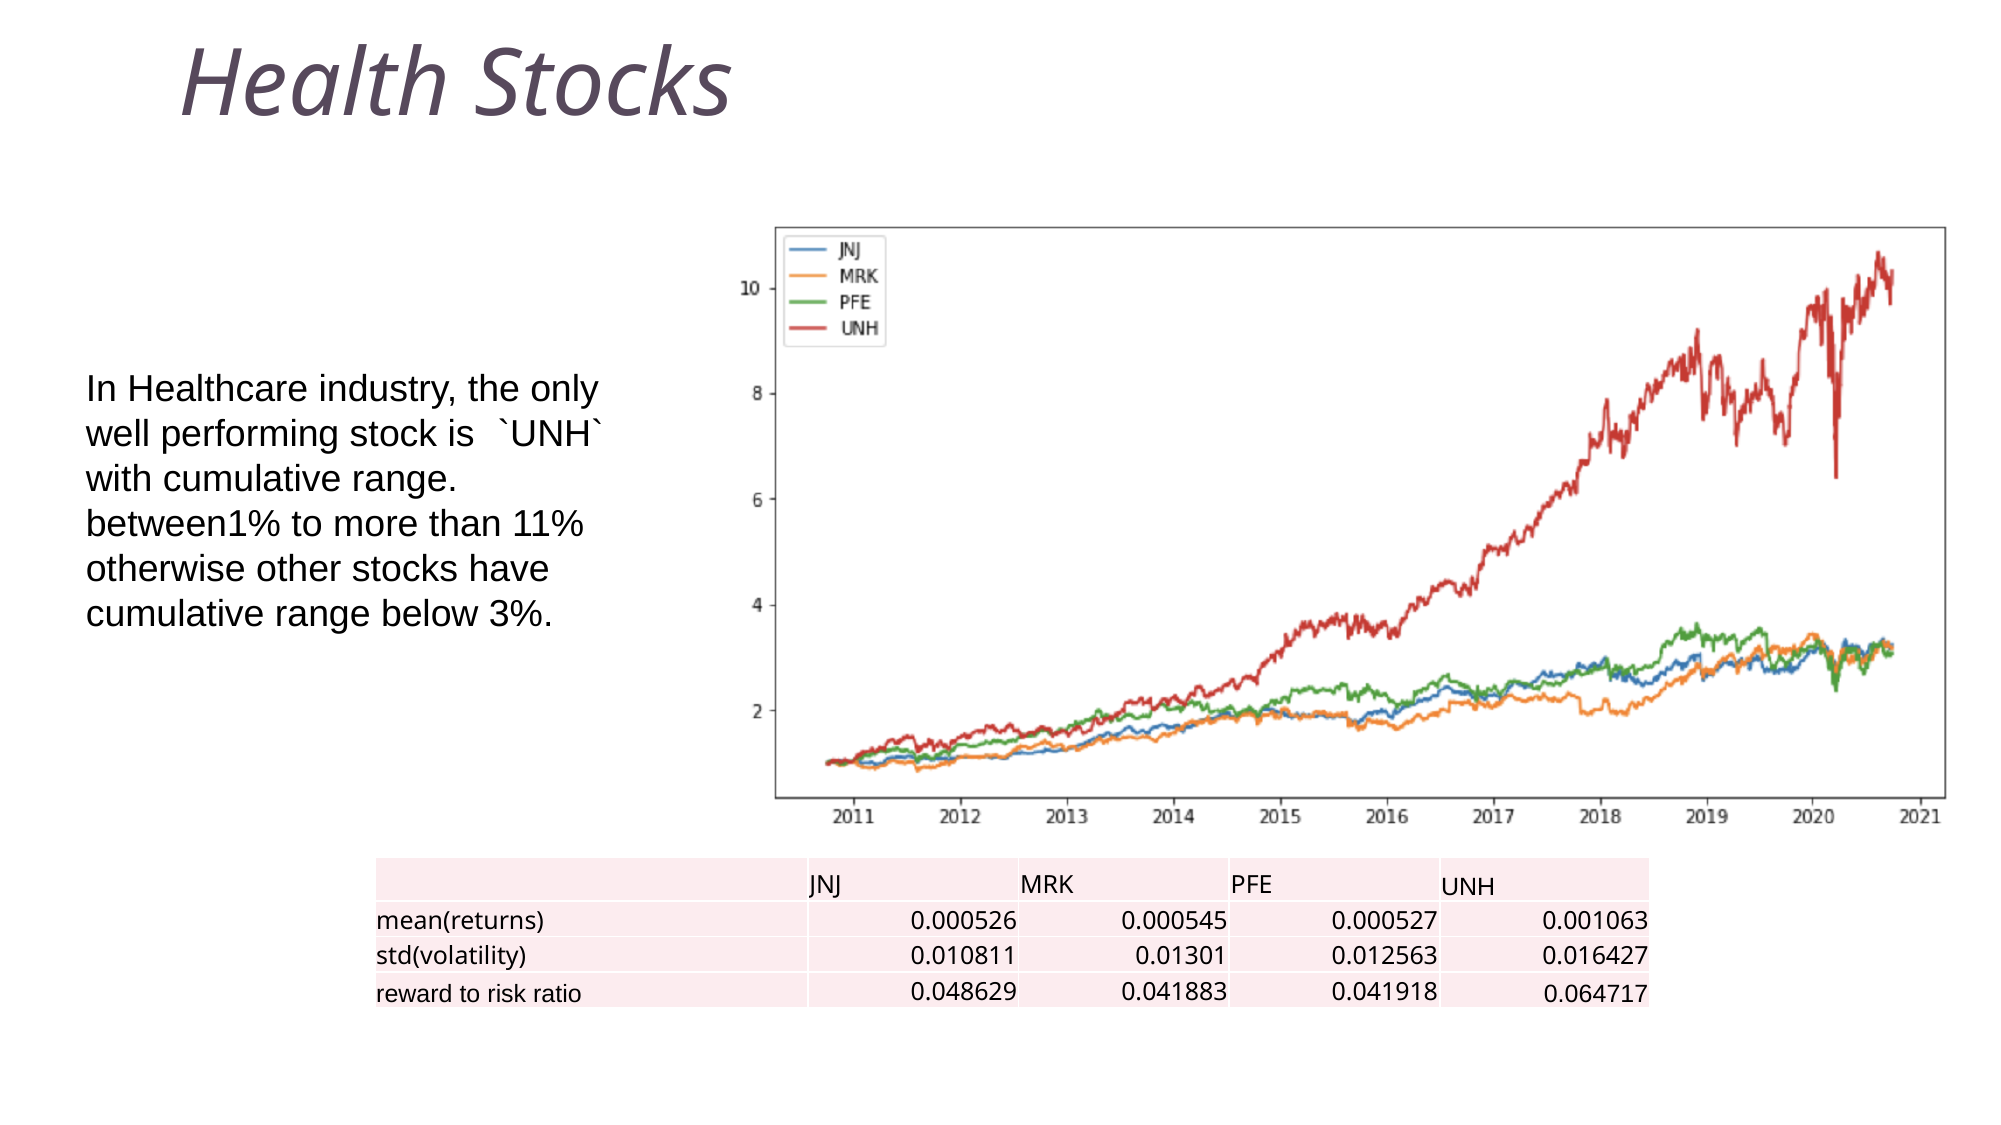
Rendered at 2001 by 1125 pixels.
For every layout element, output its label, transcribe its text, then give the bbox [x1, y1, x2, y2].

title Health Stocks [163, 26, 1148, 144]
table_cell 0.048629 [809, 973, 1018, 1007]
table_cell 0.010811 [809, 937, 1018, 971]
table_cell 0.012563 [1230, 937, 1439, 971]
table_header PFE [1230, 859, 1439, 900]
table_cell 0.000527 [1230, 902, 1439, 936]
table_cell 0.001063 [1441, 902, 1649, 936]
table_cell 0.041883 [1019, 973, 1228, 1007]
table_cell 0.000526 [809, 902, 1018, 936]
table_cell 0.000545 [1019, 902, 1228, 936]
table_header [376, 858, 807, 900]
table_cell 0.064717 [1441, 973, 1649, 1007]
picture [720, 207, 2000, 852]
table_header JNJ [809, 859, 1018, 900]
table_cell reward to risk ratio [376, 973, 807, 1007]
text_box In Healthcare industry, the only well performing stock is `UNH` with cumulative range. between1% to more than 11% otherwise other stocks have cumulative range below 3%. [70, 356, 619, 642]
table_cell 0.01301 [1019, 937, 1228, 971]
table_header UNH [1441, 859, 1649, 900]
table_cell std(volatility) [376, 937, 807, 971]
table_cell mean(returns) [376, 902, 807, 936]
table_header MRK [1019, 859, 1228, 900]
table_cell 0.041918 [1230, 973, 1439, 1007]
table_cell 0.016427 [1441, 937, 1649, 971]
